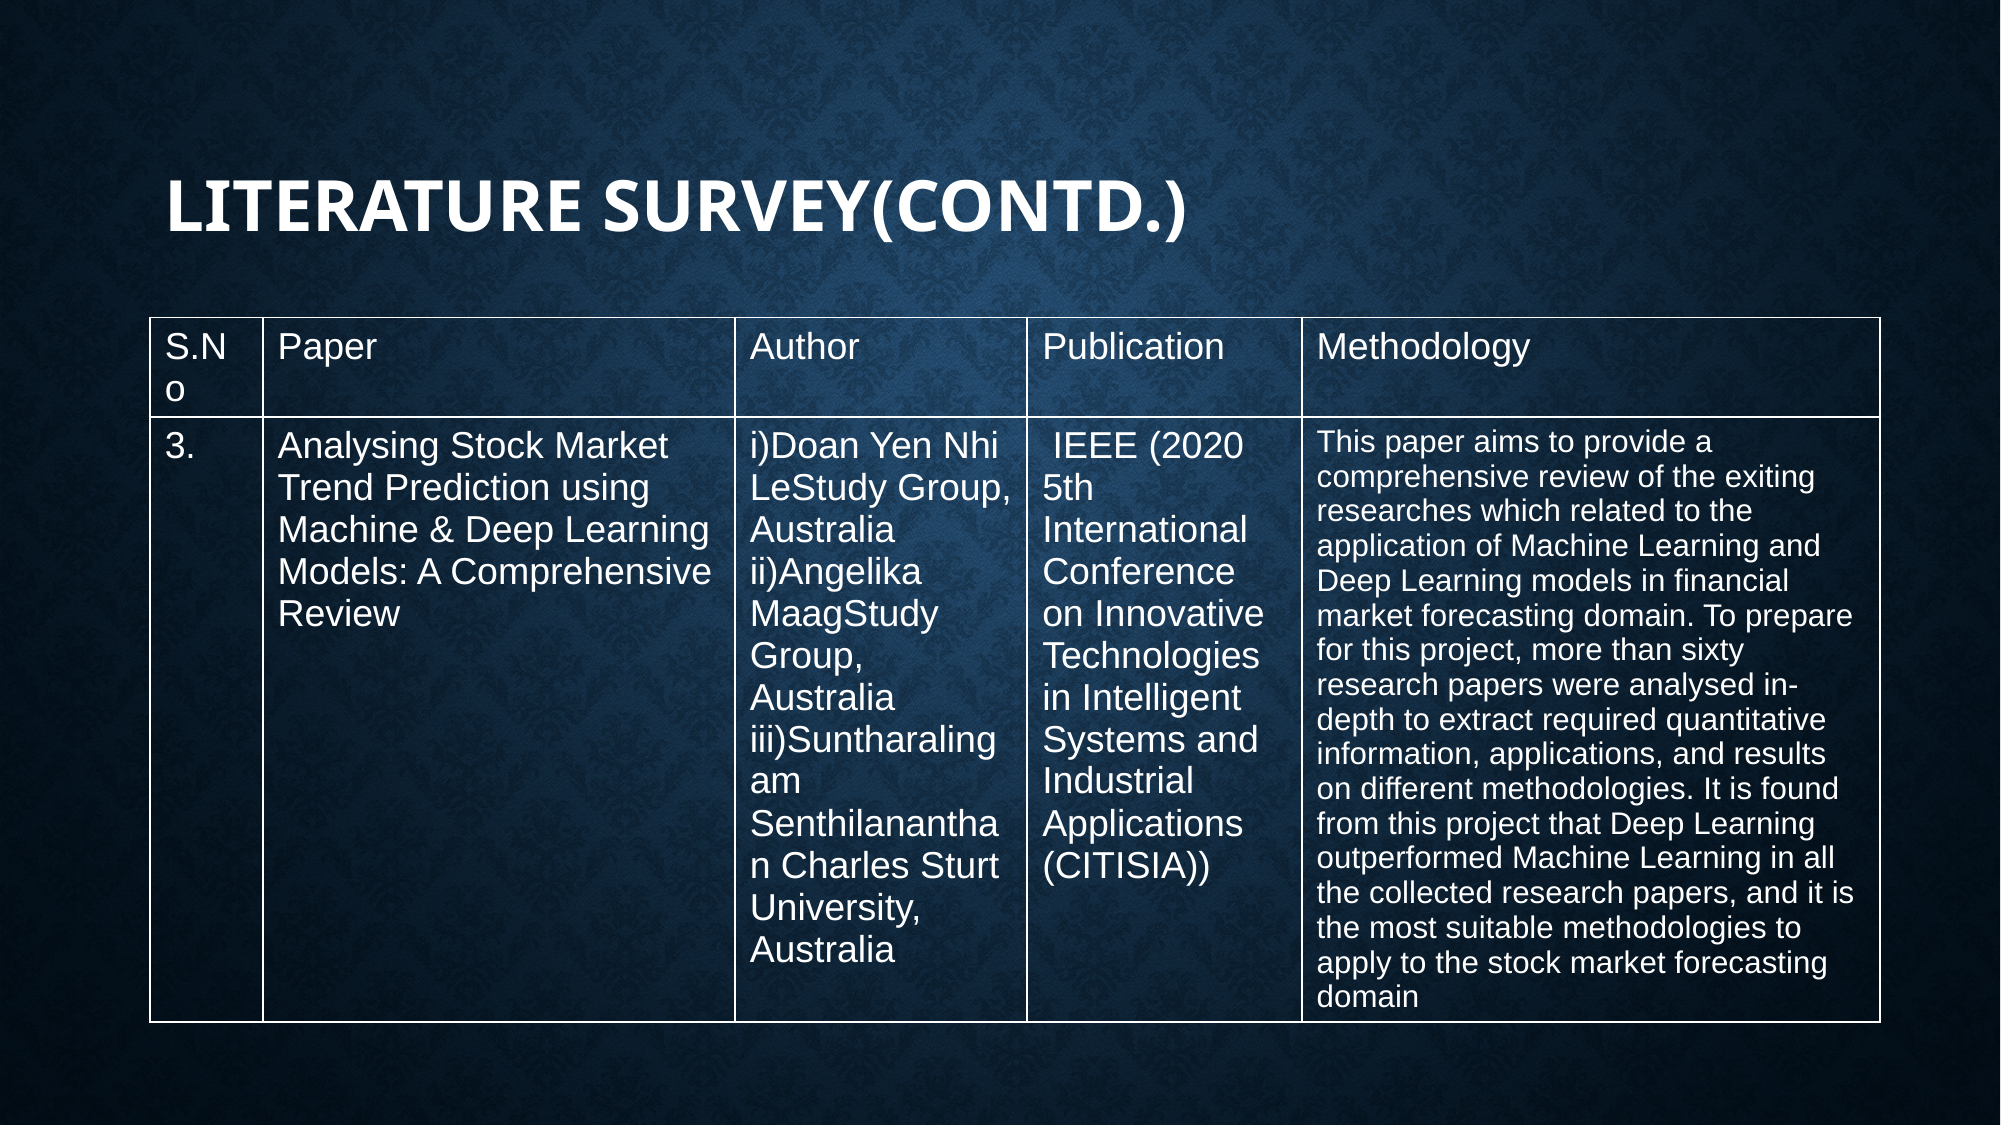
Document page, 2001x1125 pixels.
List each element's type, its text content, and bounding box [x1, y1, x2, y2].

title LITERATURE SURVEY(CONTD.) [149, 99, 1849, 317]
table_header Paper [264, 318, 734, 416]
table_header S.No [151, 318, 262, 416]
table_cell i)Doan Yen Nhi LeStudy Group, Australia ii)Angelika MaagStudy Group, Australia iii)Suntharalingam Senthilananthan Charles Sturt University, Australia [736, 418, 1026, 1021]
table_header Methodology [1303, 318, 1879, 416]
table_cell Analysing Stock Market Trend Prediction using Machine & Deep Learning Models: A Comprehensive Review [264, 418, 734, 1021]
table_cell IEEE (2020 5th International Conference on Innovative Technologies in Intelligent Systems and Industrial Applications (CITISIA)) [1028, 418, 1301, 1021]
picture [0, 0, 2001, 1125]
table_cell This paper aims to provide a comprehensive review of the exiting researches which related to the application of Machine Learning and Deep Learning models in financial market forecasting domain. To prepare for this project, more than sixty research papers were analysed in-depth to extract required quantitative information, applications, and results on different methodologies. It is found from this project that Deep Learning outperformed Machine Learning in all the collected research papers, and it is the most suitable methodologies to apply to the stock market forecasting domain [1303, 418, 1879, 1021]
table_header Author [736, 318, 1026, 416]
table_cell 3. [151, 418, 262, 1021]
table_header Publication [1028, 318, 1301, 416]
